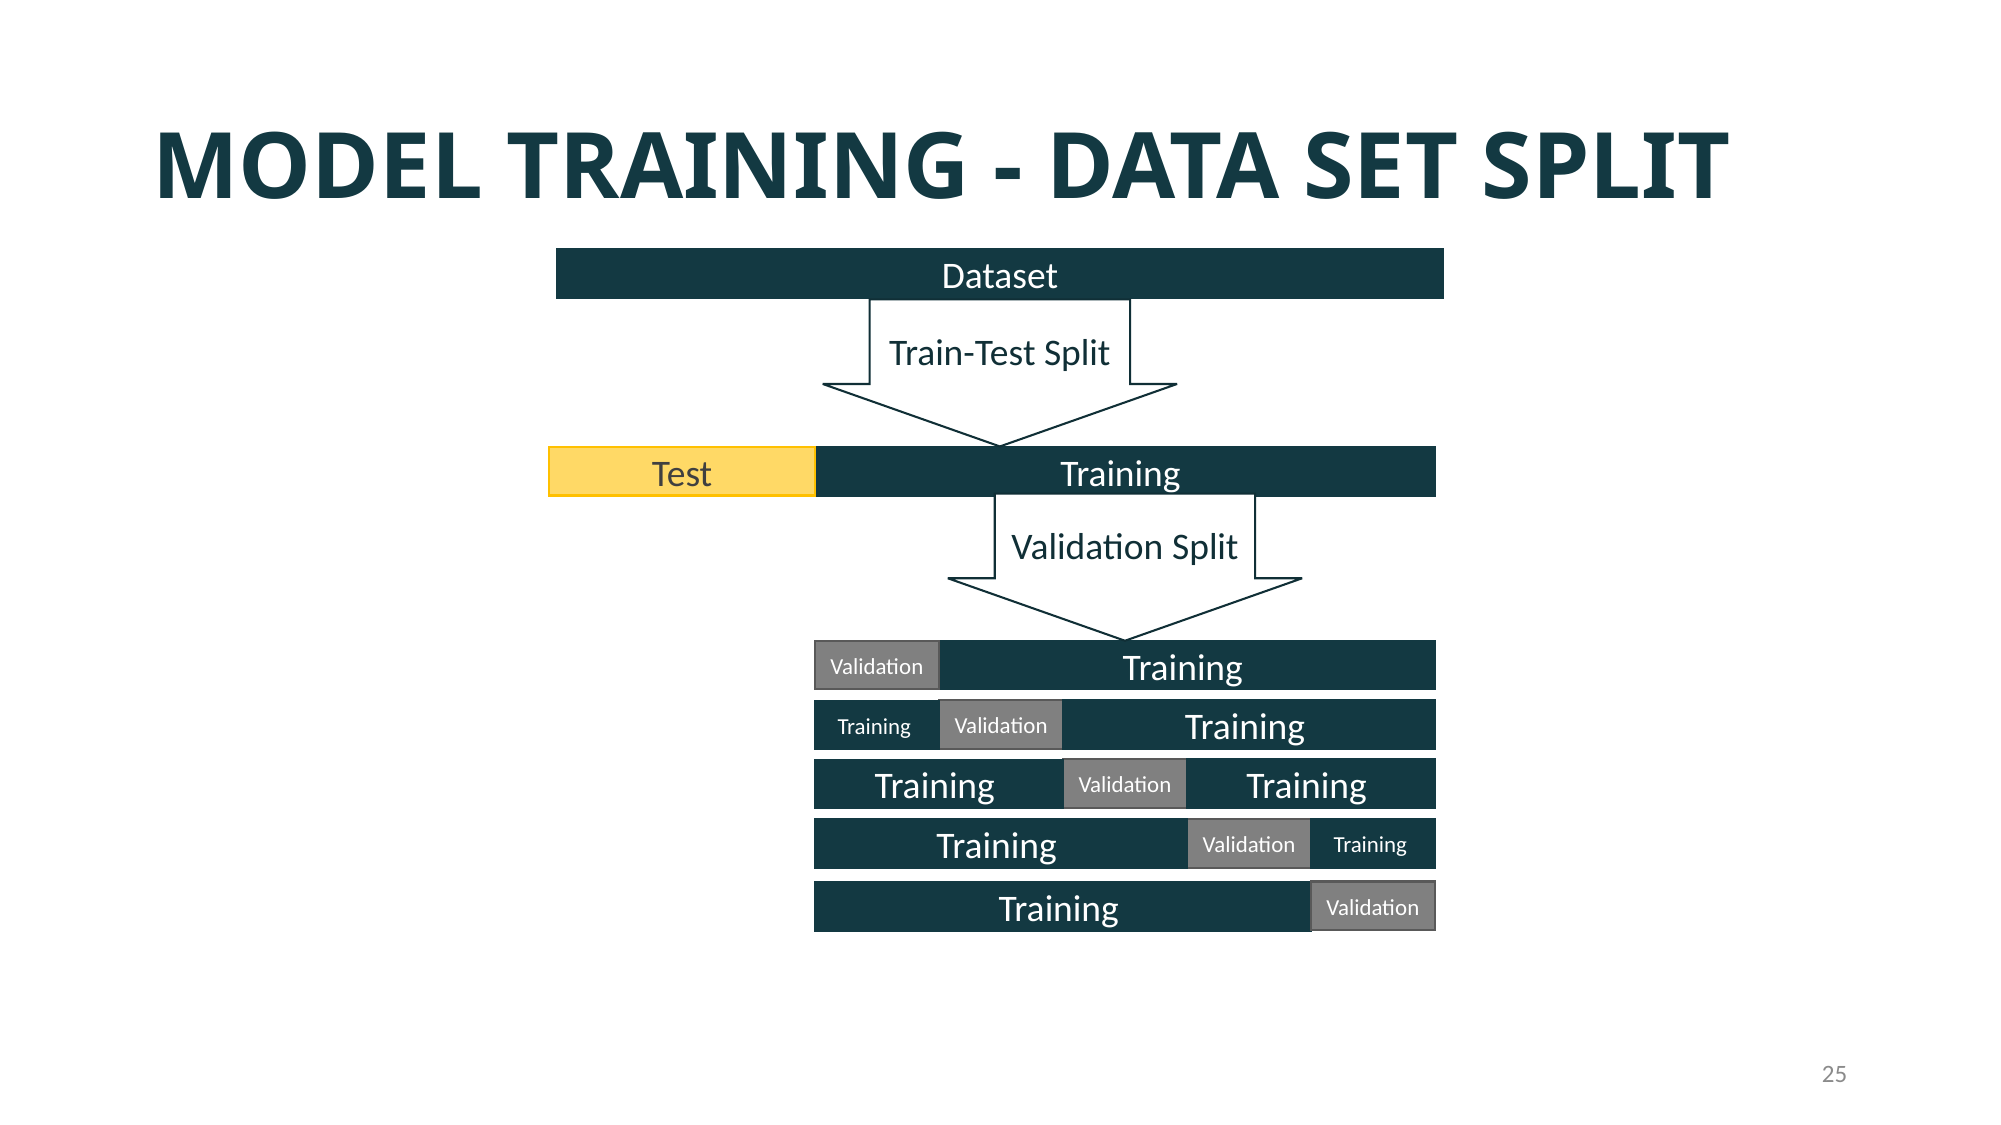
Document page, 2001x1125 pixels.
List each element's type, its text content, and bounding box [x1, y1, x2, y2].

text_box Test [548, 446, 816, 497]
text_box Validation [1188, 818, 1310, 869]
text_box Validation [938, 699, 1062, 750]
text_box Training [1310, 818, 1436, 869]
text_box Dataset [556, 248, 1444, 299]
text_box Training [940, 640, 1436, 690]
title Model training - Data set split [137, 59, 1863, 278]
text_box Validation [1310, 880, 1436, 931]
text_box Training [814, 700, 940, 750]
text_box Validation [814, 640, 940, 690]
text_box Training [814, 759, 1064, 809]
text_box Validation Split [947, 492, 1303, 642]
text_box Training [814, 818, 1188, 869]
slide_number 25 [1412, 1042, 1863, 1103]
text_box Validation [1062, 758, 1186, 809]
text_box Training [1186, 758, 1436, 809]
text_box Train-Test Split [822, 298, 1178, 448]
text_box Training [1062, 699, 1436, 750]
text_box Training [816, 446, 1436, 497]
text_box Training [814, 881, 1312, 932]
